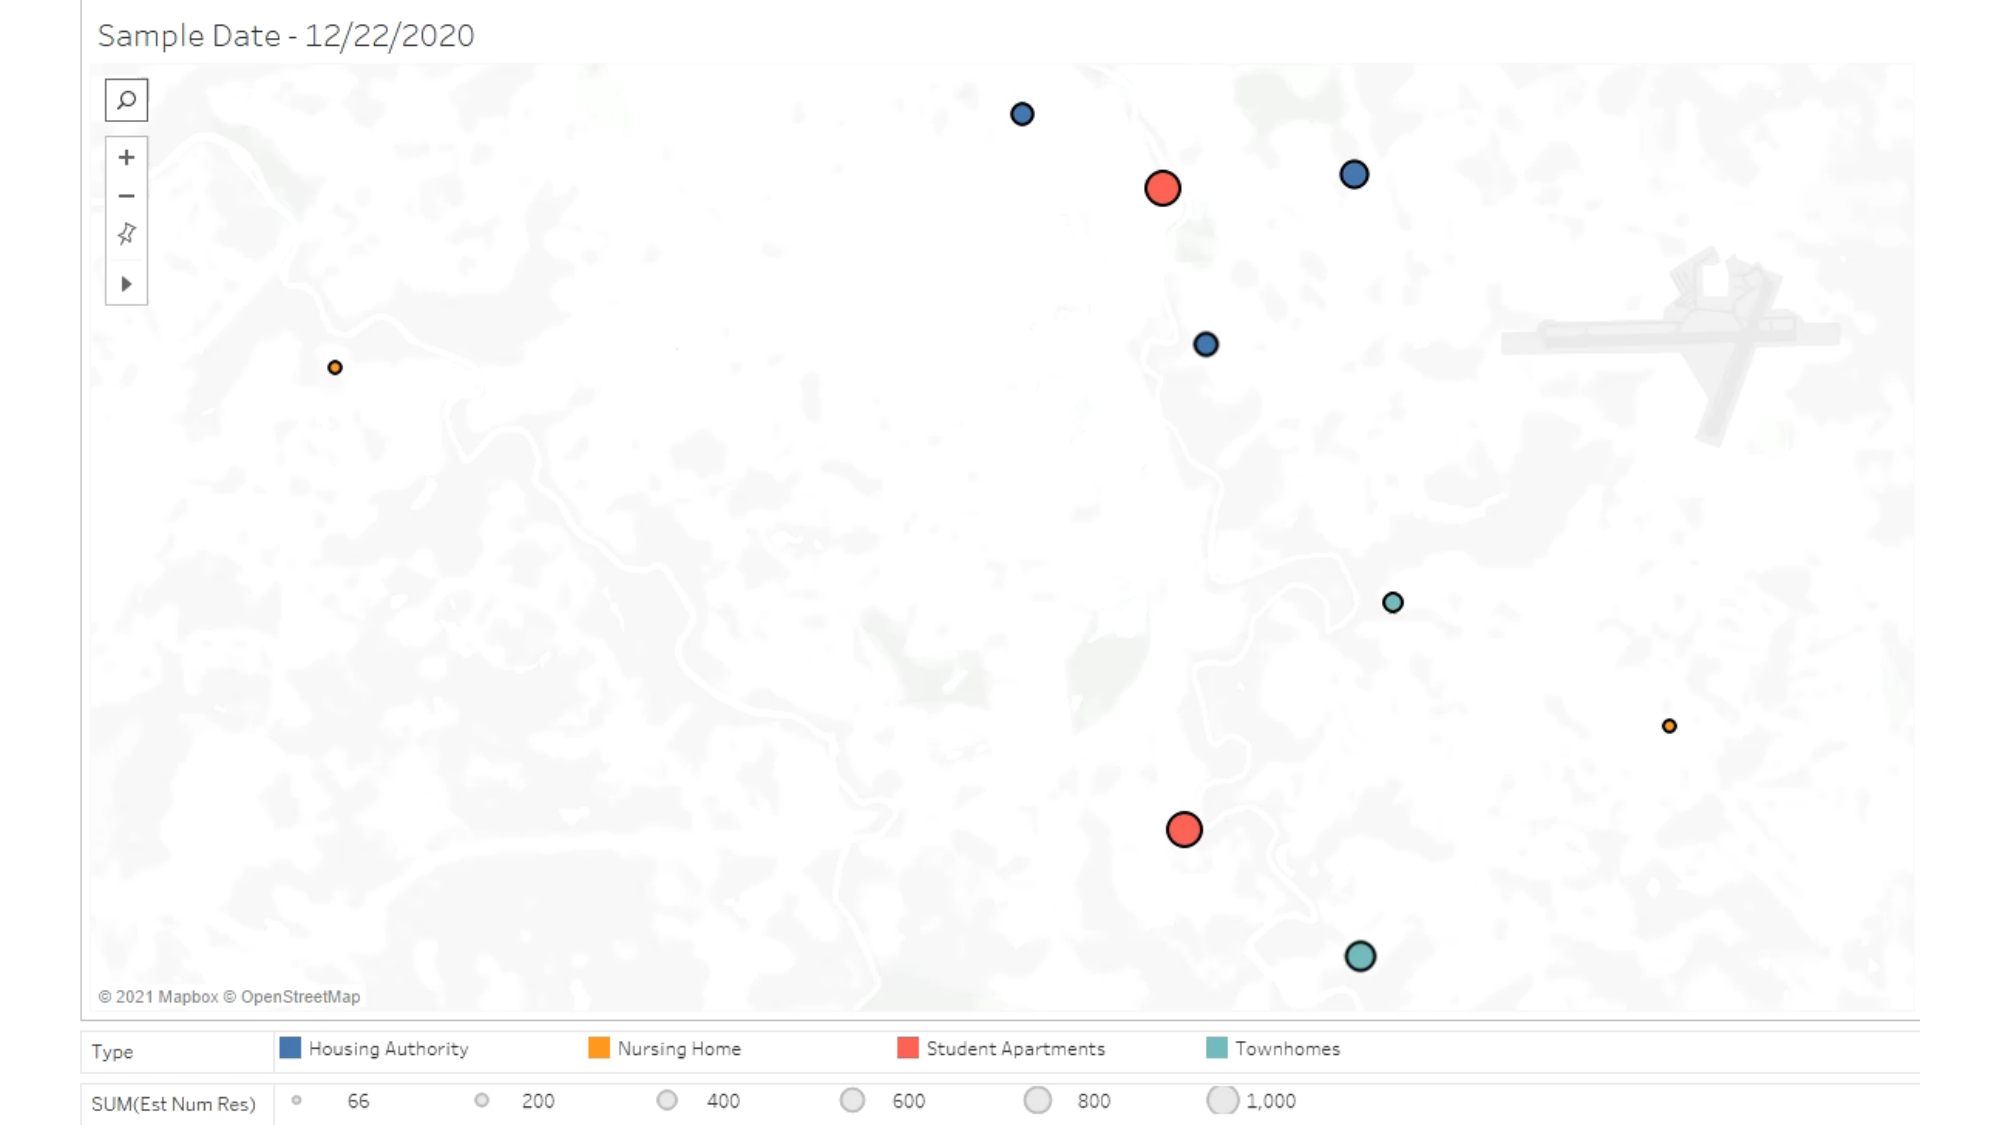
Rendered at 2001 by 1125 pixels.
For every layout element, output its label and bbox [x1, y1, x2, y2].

text_box [78, 0, 1921, 1125]
